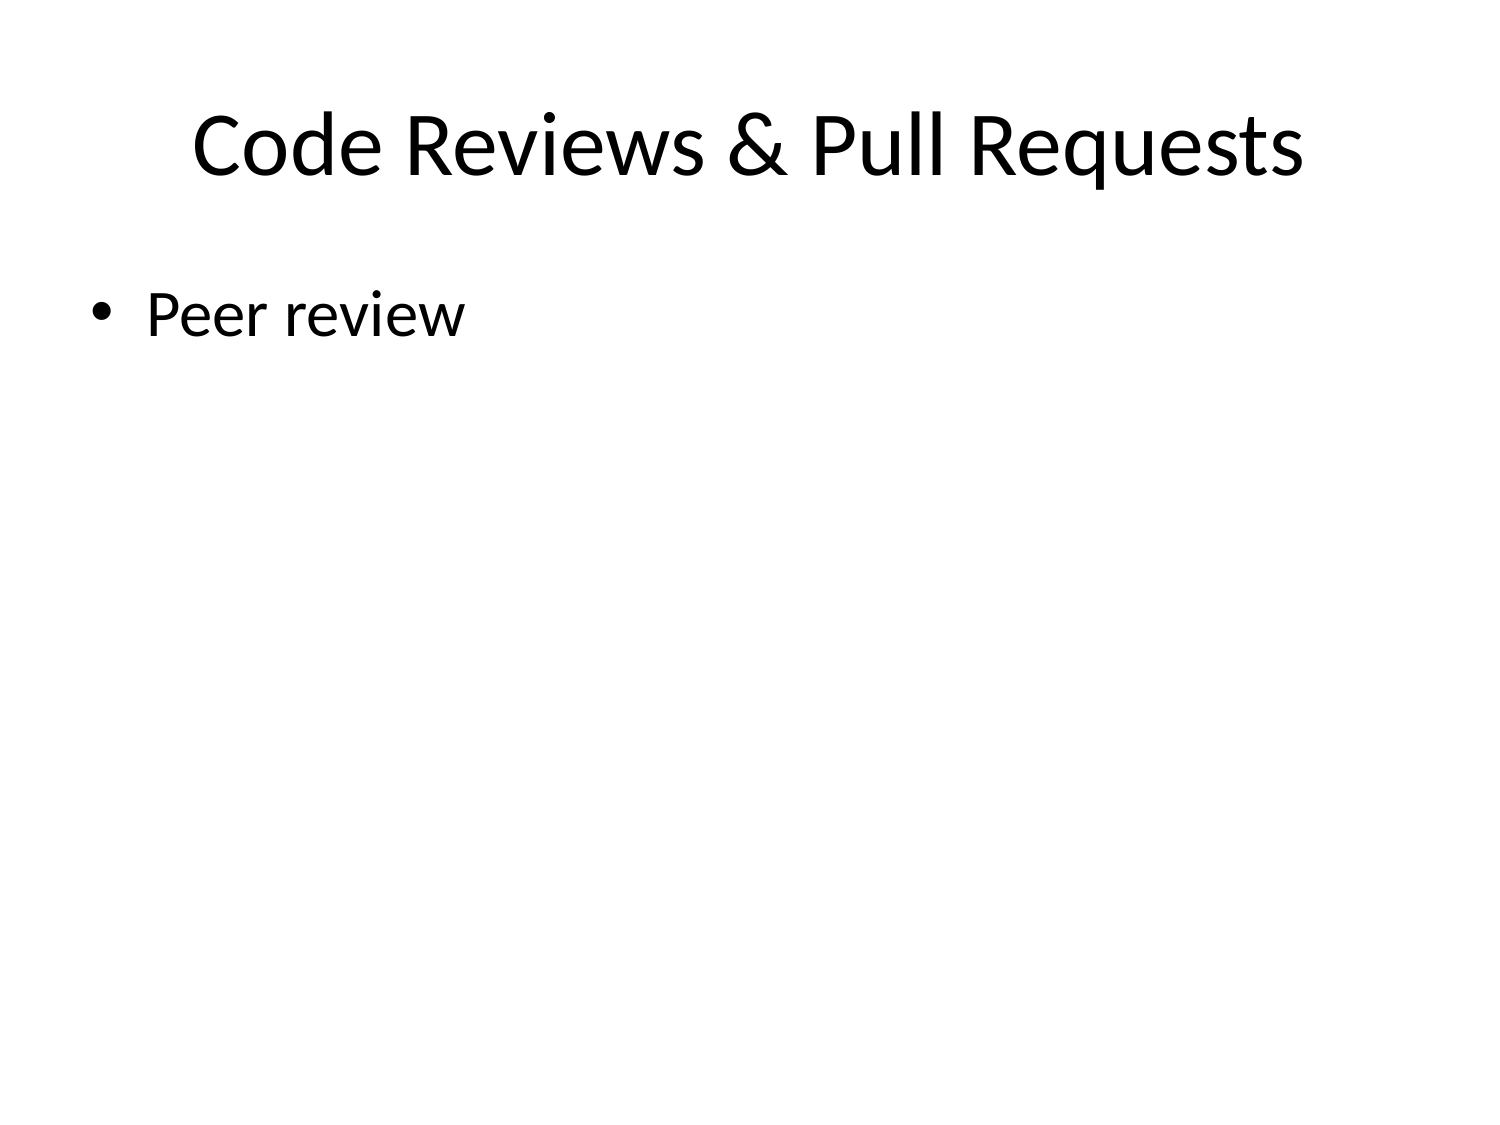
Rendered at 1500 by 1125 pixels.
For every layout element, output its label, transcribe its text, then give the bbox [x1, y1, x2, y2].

list Peer review [75, 262, 1425, 1005]
title Code Reviews & Pull Requests [75, 45, 1425, 233]
